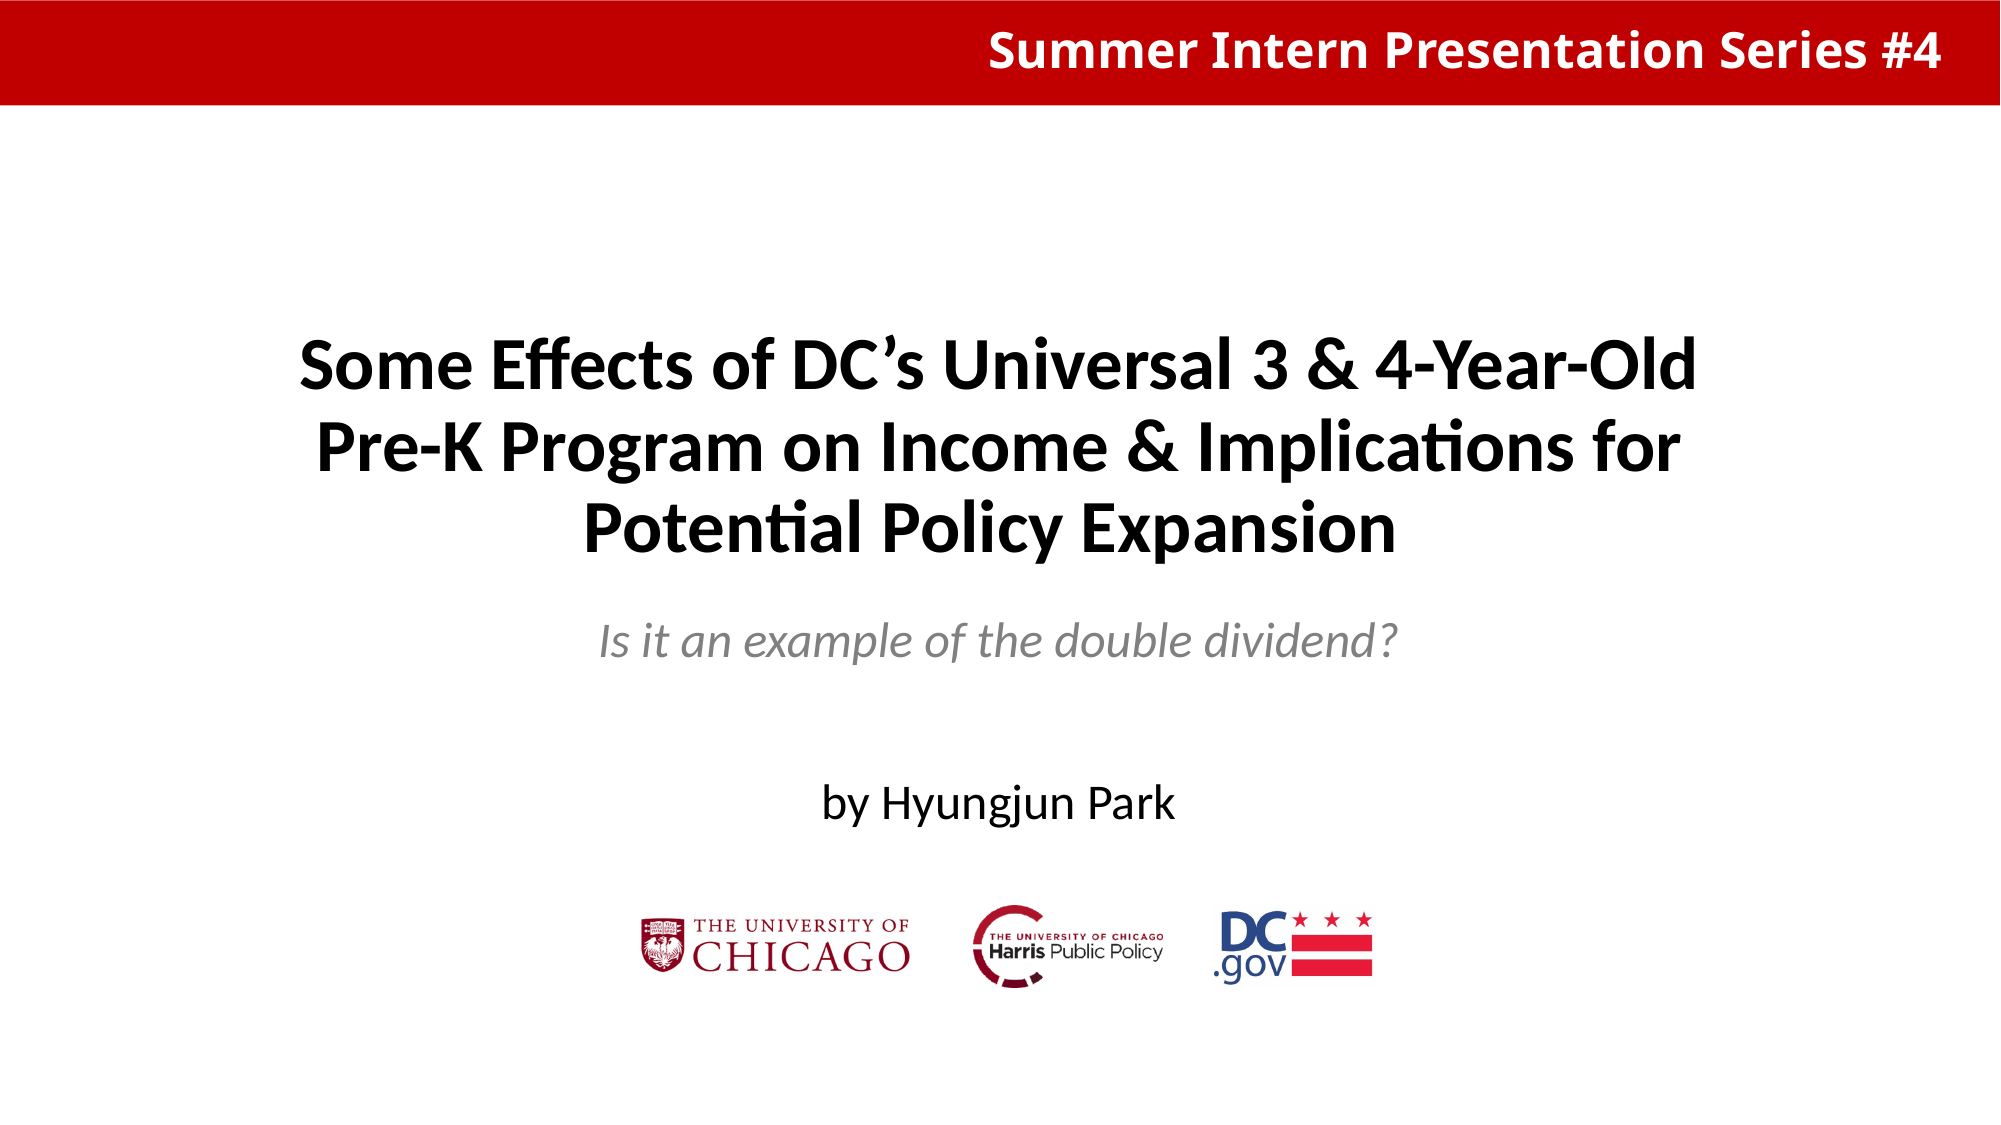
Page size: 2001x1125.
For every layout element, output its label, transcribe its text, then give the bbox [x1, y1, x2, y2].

title Some Effects of DC’s Universal 3 & 4-Year-Old Pre-K Program on Income & Implications for Potential Policy Expansion [249, 184, 1750, 576]
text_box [624, 893, 1376, 999]
text_box Is it an example of the double dividend? by Hyungjun Park [136, 607, 1862, 999]
text_box Summer Intern Presentation Series #4… [0, 0, 2000, 106]
